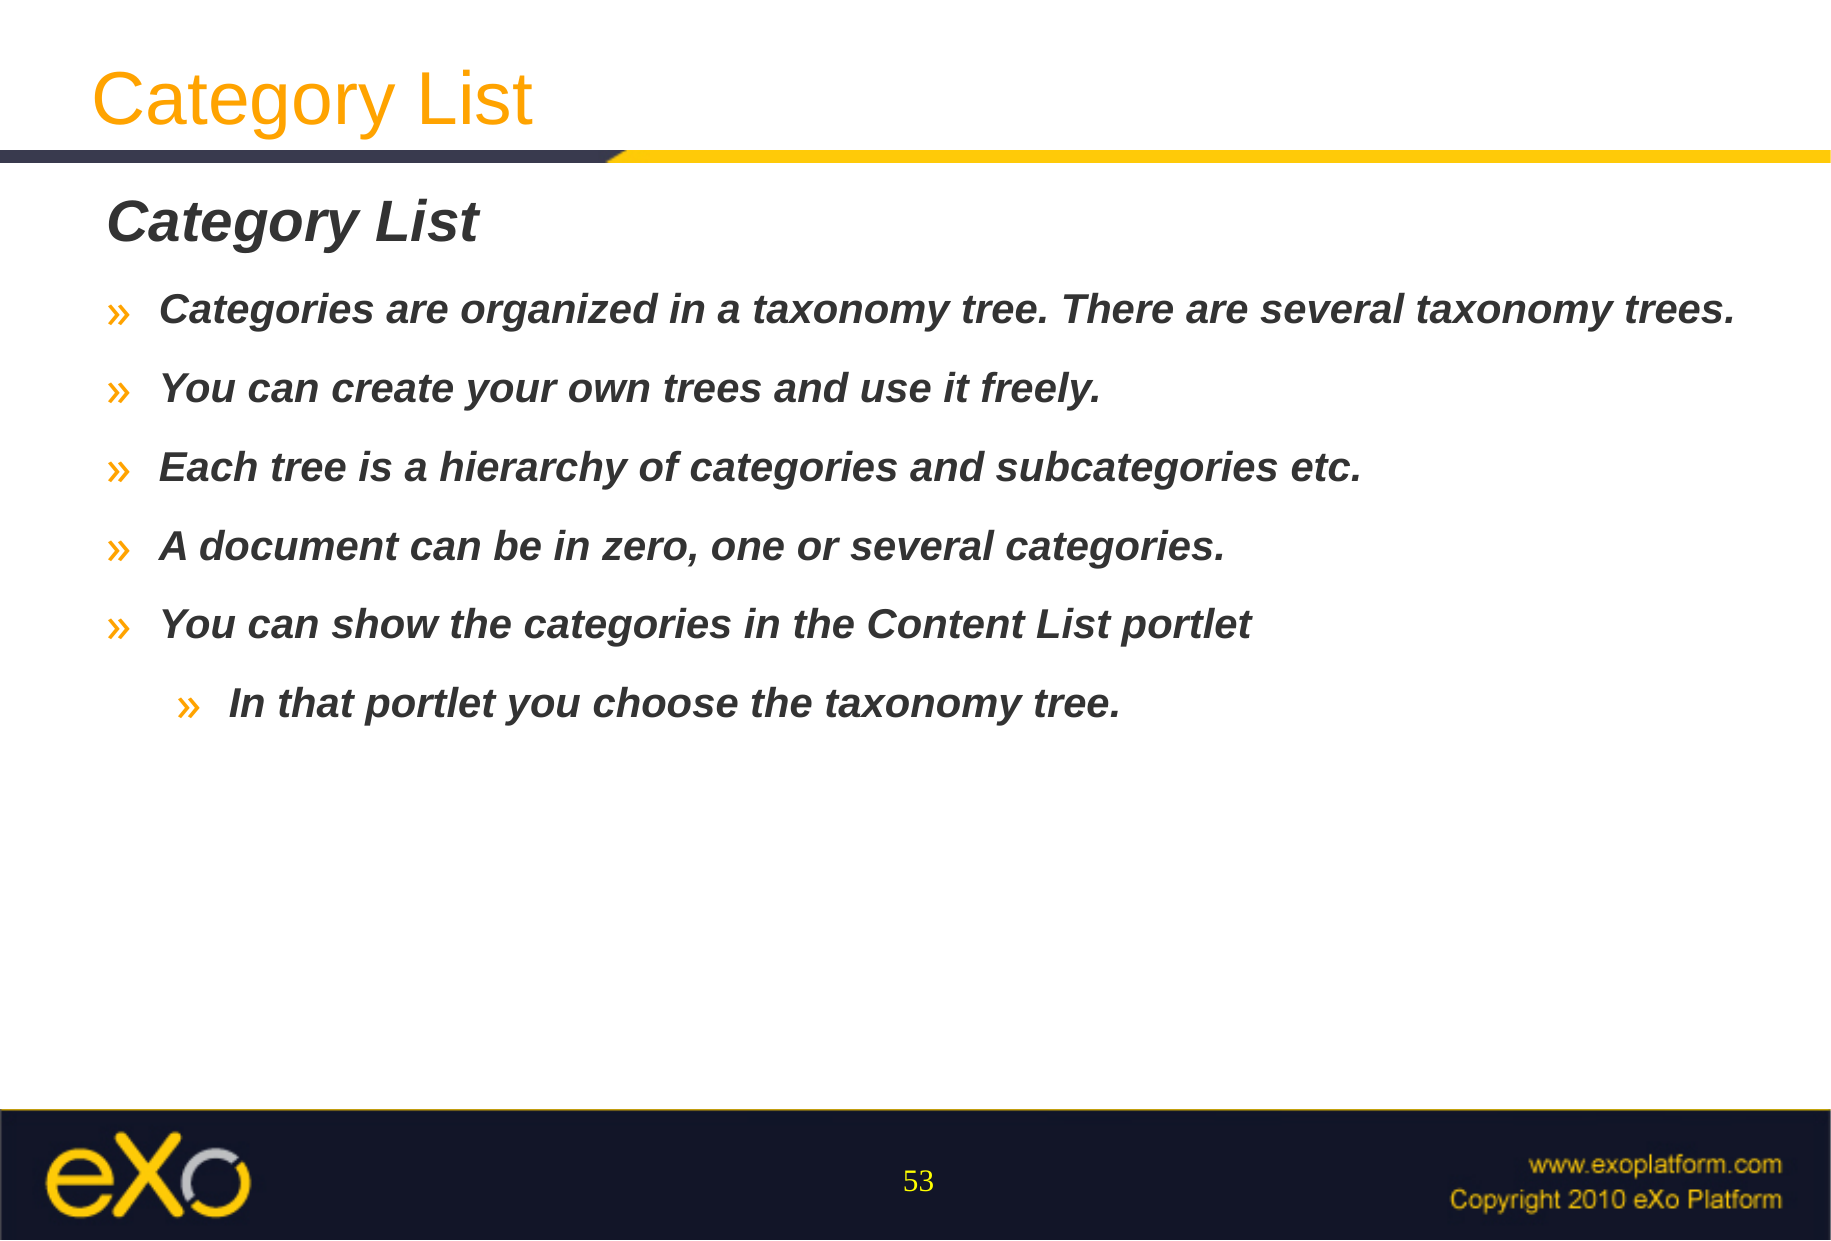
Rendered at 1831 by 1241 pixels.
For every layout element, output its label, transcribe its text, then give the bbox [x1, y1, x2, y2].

text_box Category List Categories are organized in a taxonomy tree. There are several taxonomy trees. You can create your own trees and use it freely. Each tree is a hierarchy of categories and subcategories etc. A document can be in zero, one or several categories. You can show the categories in the Content List portlet In that portlet you choose the taxonomy tree. [71, 186, 1767, 1077]
text_box Category List [91, 49, 1739, 151]
picture [0, 150, 1831, 163]
picture [0, 1109, 1831, 1240]
